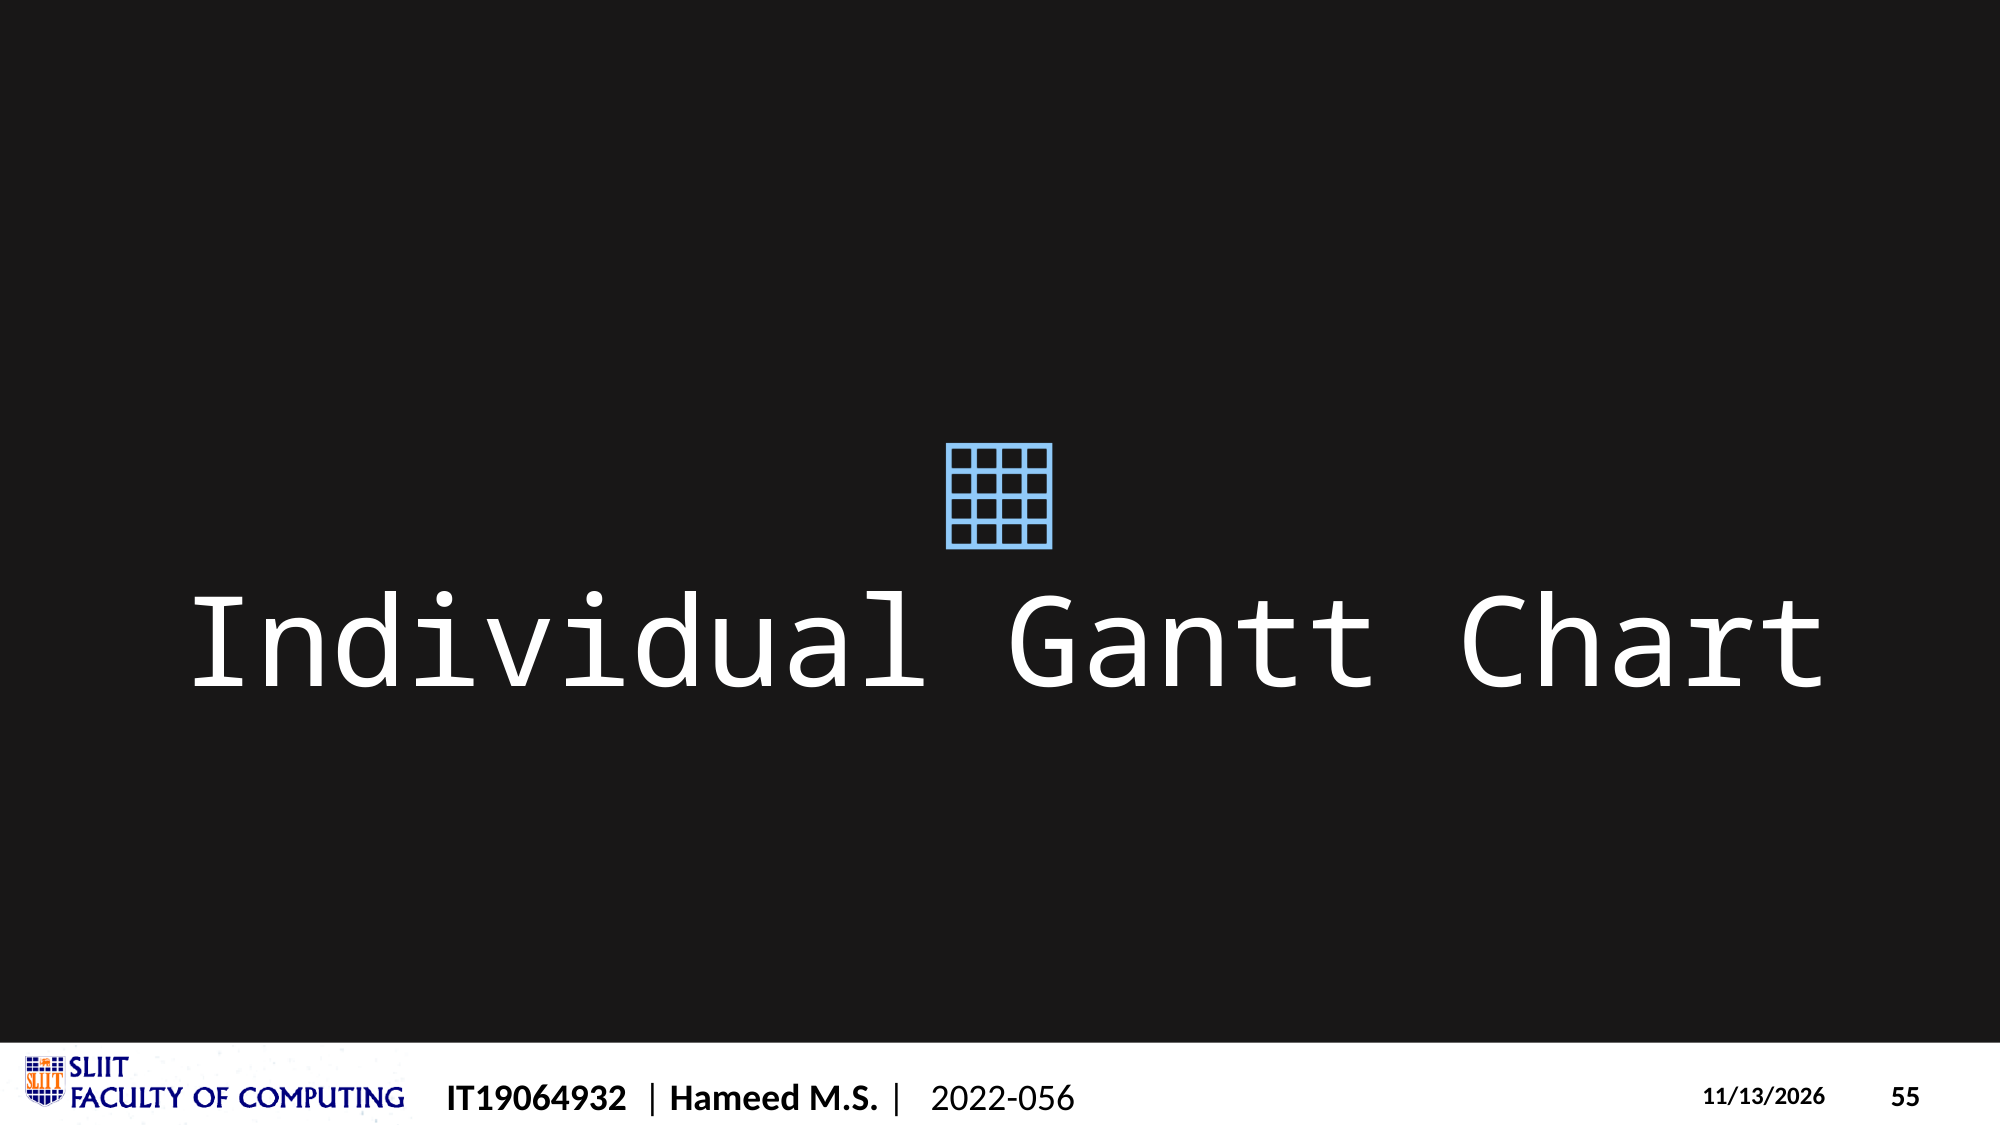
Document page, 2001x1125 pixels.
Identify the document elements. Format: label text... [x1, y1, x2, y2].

picture [924, 421, 1075, 572]
text_box Individual Gantt Chart [137, 571, 1875, 722]
picture [0, 1045, 413, 1125]
